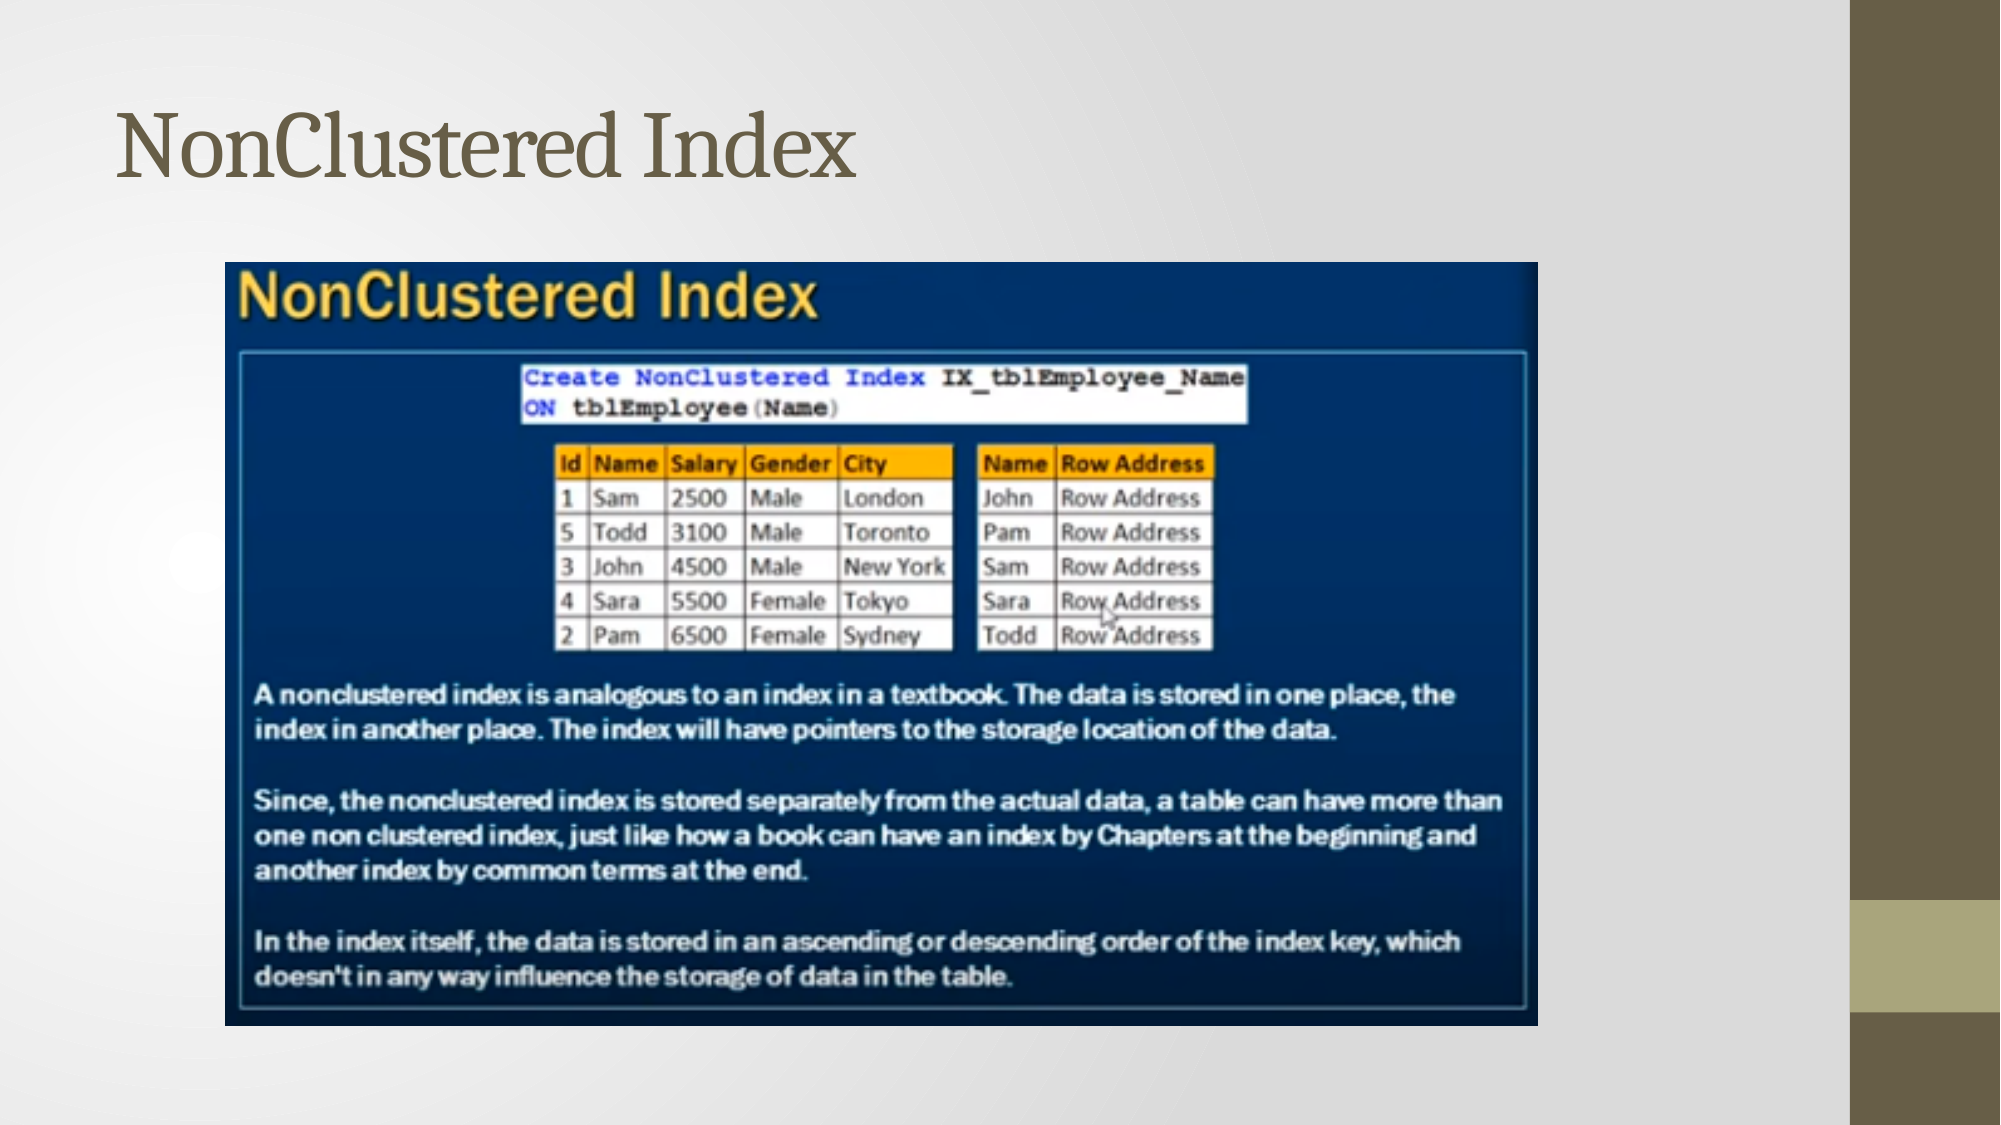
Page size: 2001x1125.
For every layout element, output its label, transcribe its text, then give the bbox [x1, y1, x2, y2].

picture [224, 261, 1538, 1026]
title NonClustered Index [99, 45, 1767, 233]
